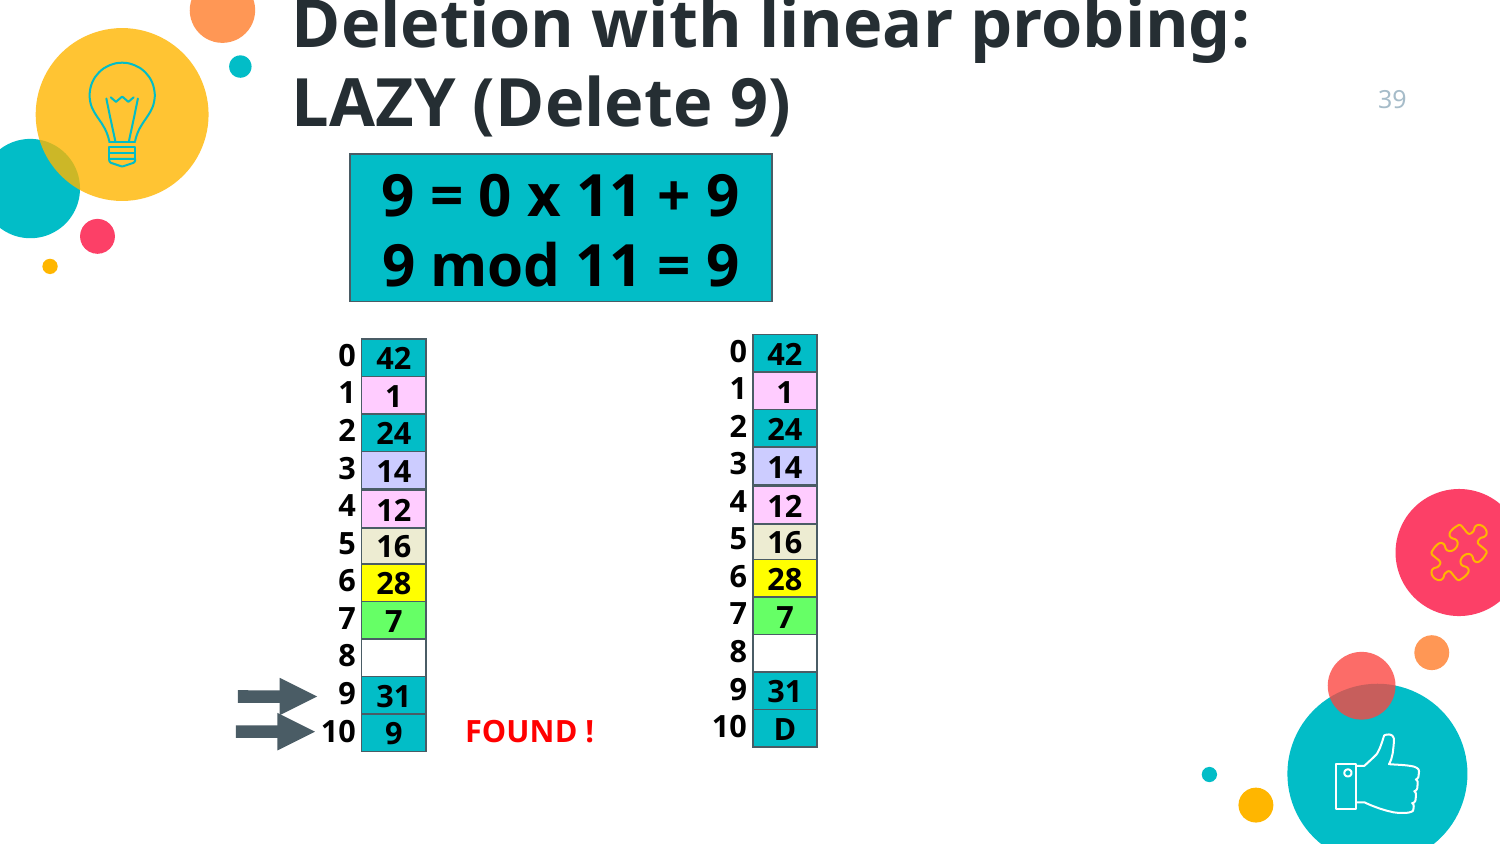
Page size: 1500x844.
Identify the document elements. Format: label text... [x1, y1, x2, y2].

text_box FOUND ! [429, 696, 649, 765]
text_box Deletion with linear probing: LAZY (Delete 9) [280, 26, 1280, 94]
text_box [708, 324, 818, 755]
text_box [237, 690, 311, 703]
text_box 9 = 0 x 11 + 9 9 mod 11 = 9 [350, 154, 772, 302]
text_box [235, 725, 311, 738]
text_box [316, 329, 427, 760]
slide_number 39 [1331, 68, 1422, 134]
